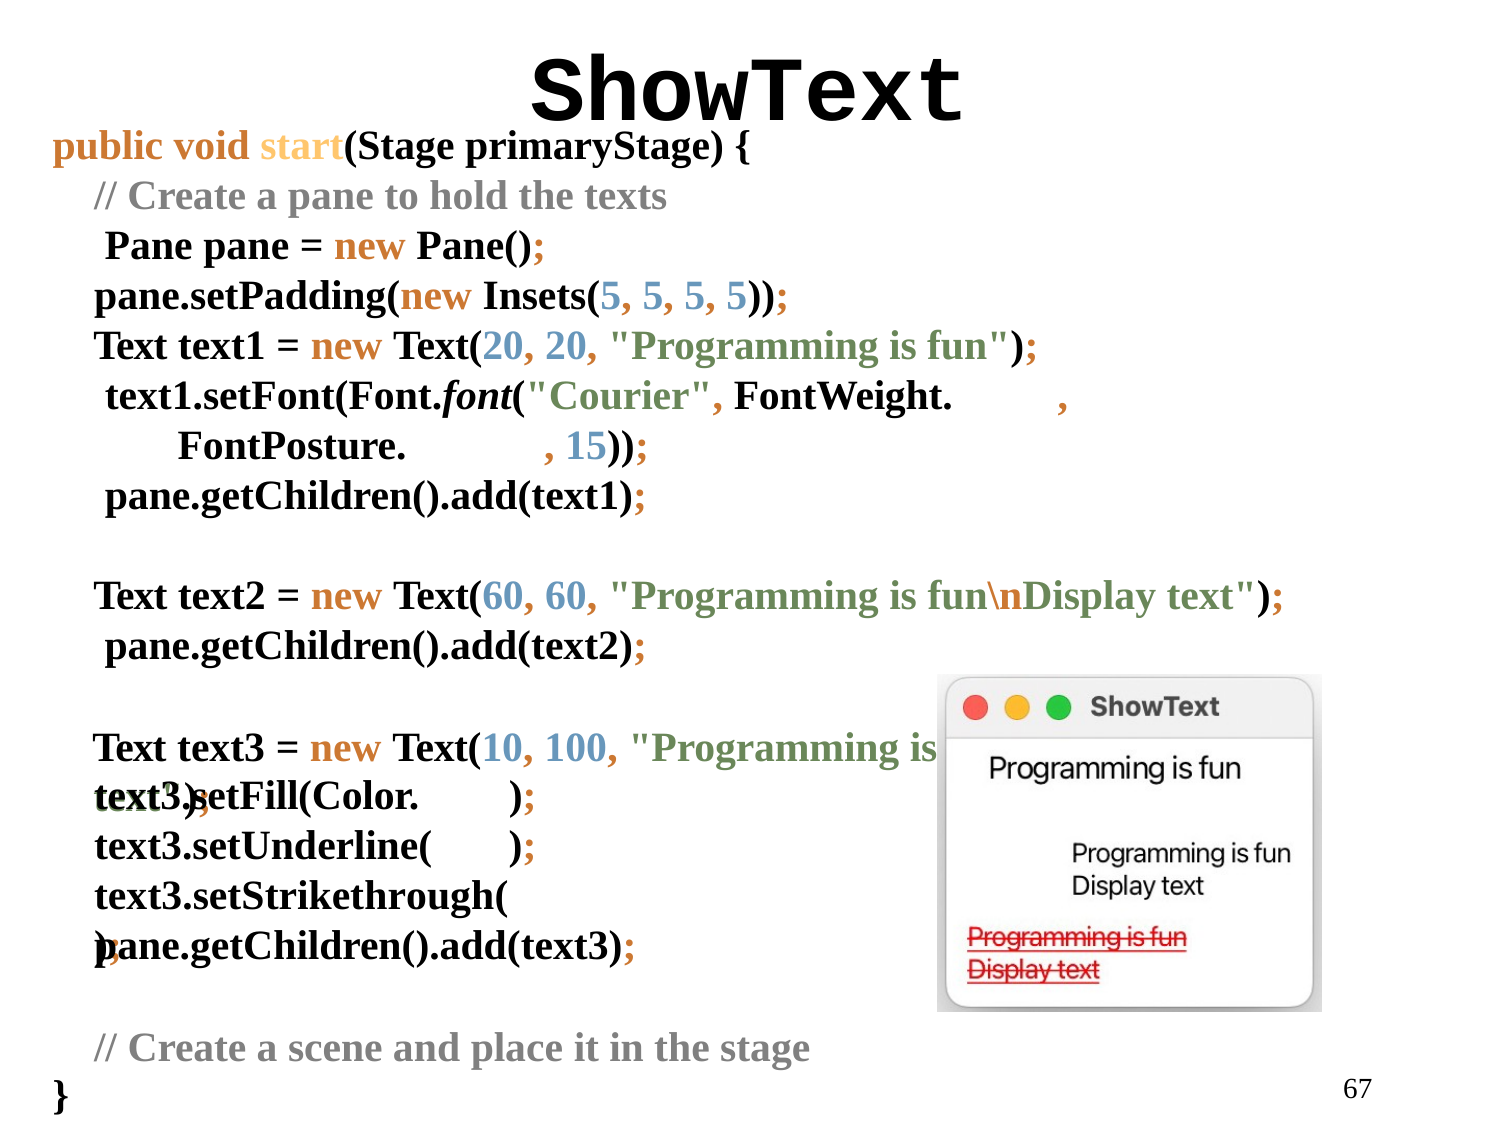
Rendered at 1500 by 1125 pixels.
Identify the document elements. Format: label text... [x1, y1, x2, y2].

text_box text3.setFill(Color. text3.setUnderline( ); text3.setStrikethrough( ); [92, 765, 610, 915]
text_box Text text2 = new Text(60, 60, "Programming is fun\nDisplay text"); pane.getChildren().add(text2); Text text3 = new Text(10, 100, "Programming is fun\nDisplay text"); [91, 565, 1312, 820]
text_box pane.getChildren().add(text3); // Create a scene and place it in the stage [92, 915, 814, 1070]
text_box public void start(Stage primaryStage) { // Create a pane to hold the texts Pane pane = new Pane(); [50, 115, 753, 268]
title ShowText [528, 26, 972, 217]
text_box } [50, 1065, 71, 1118]
picture [937, 674, 1323, 1012]
text_box 67 [1341, 1067, 1375, 1105]
text_box , [1055, 365, 1071, 418]
text_box pane.setPadding(new Insets(5, 5, 5, 5)); Text text1 = new Text(20, 20, "Programming is fun"); text1.setFont(Font.font("Courier", FontWeight. FontPosture. , 15)); pane.getChildren().add(text1); [91, 265, 1045, 518]
